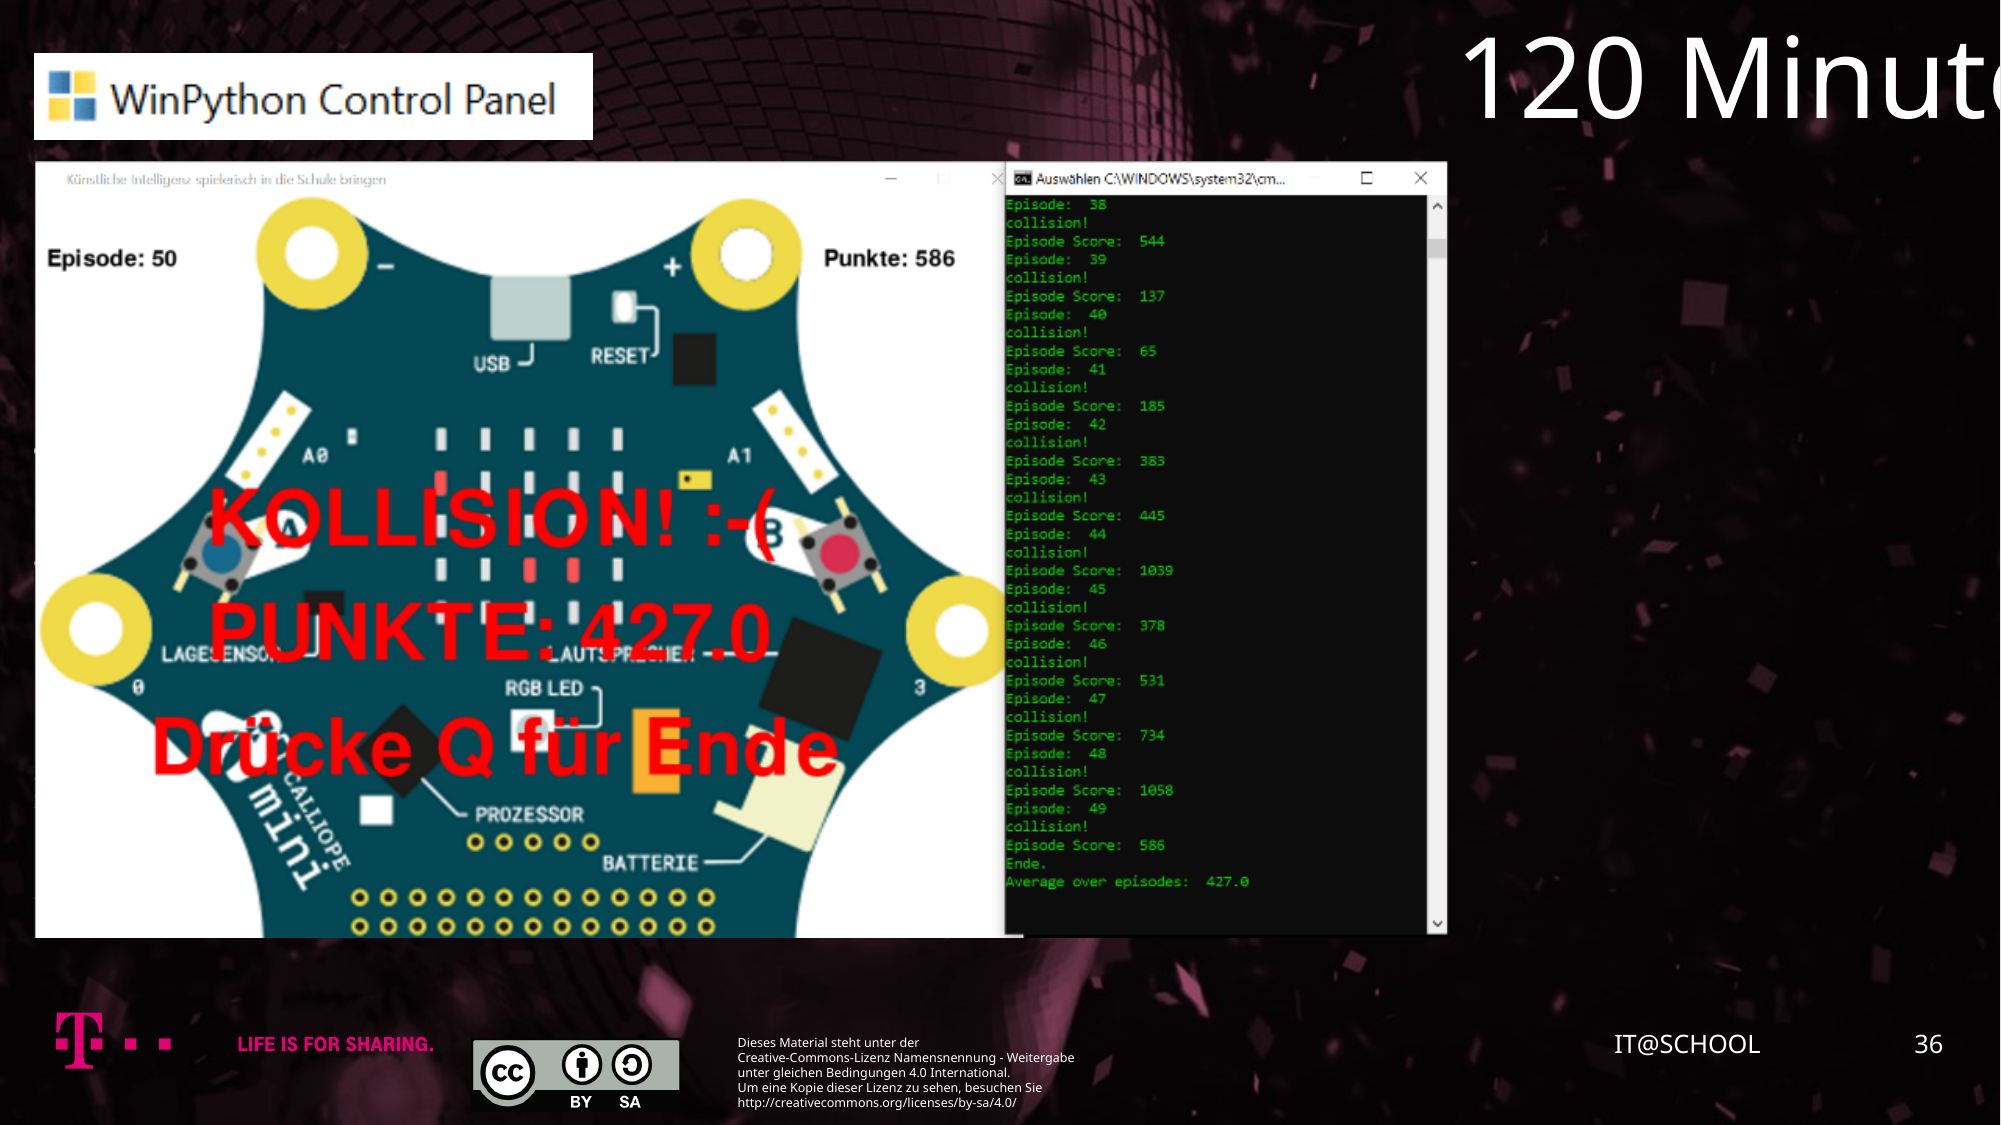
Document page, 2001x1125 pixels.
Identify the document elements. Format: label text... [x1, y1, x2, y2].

text_box 120 Minuten [1443, 0, 1594, 150]
slide_number IT@SCHOOL 36 [1332, 1012, 1944, 1079]
picture [0, 0, 2001, 1125]
